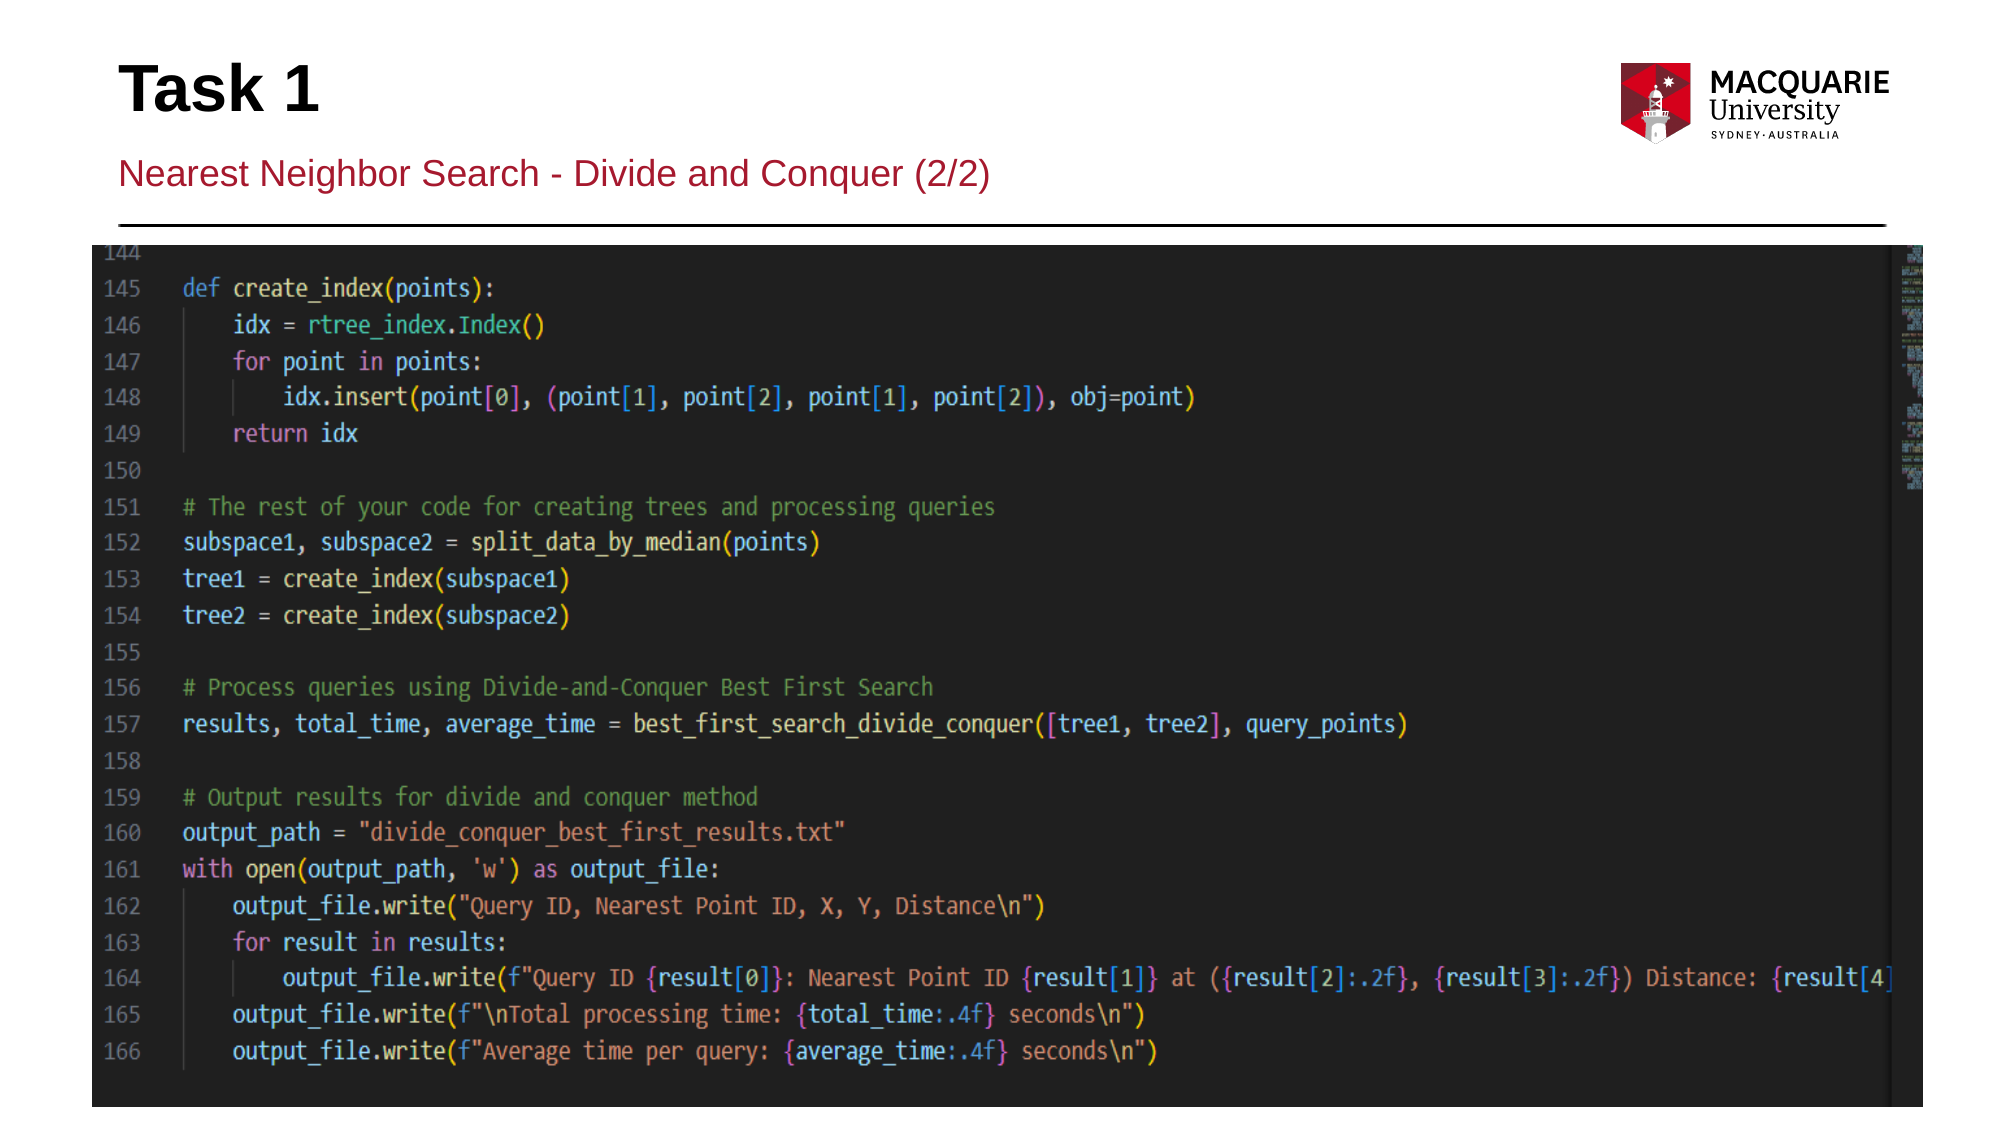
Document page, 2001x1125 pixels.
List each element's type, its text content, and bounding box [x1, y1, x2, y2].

picture [1586, 35, 1922, 168]
title Task 1 [118, 45, 1506, 149]
picture [92, 245, 1923, 1107]
list Nearest Neighbor Search - Divide and Conquer (2/2) [118, 149, 1520, 227]
